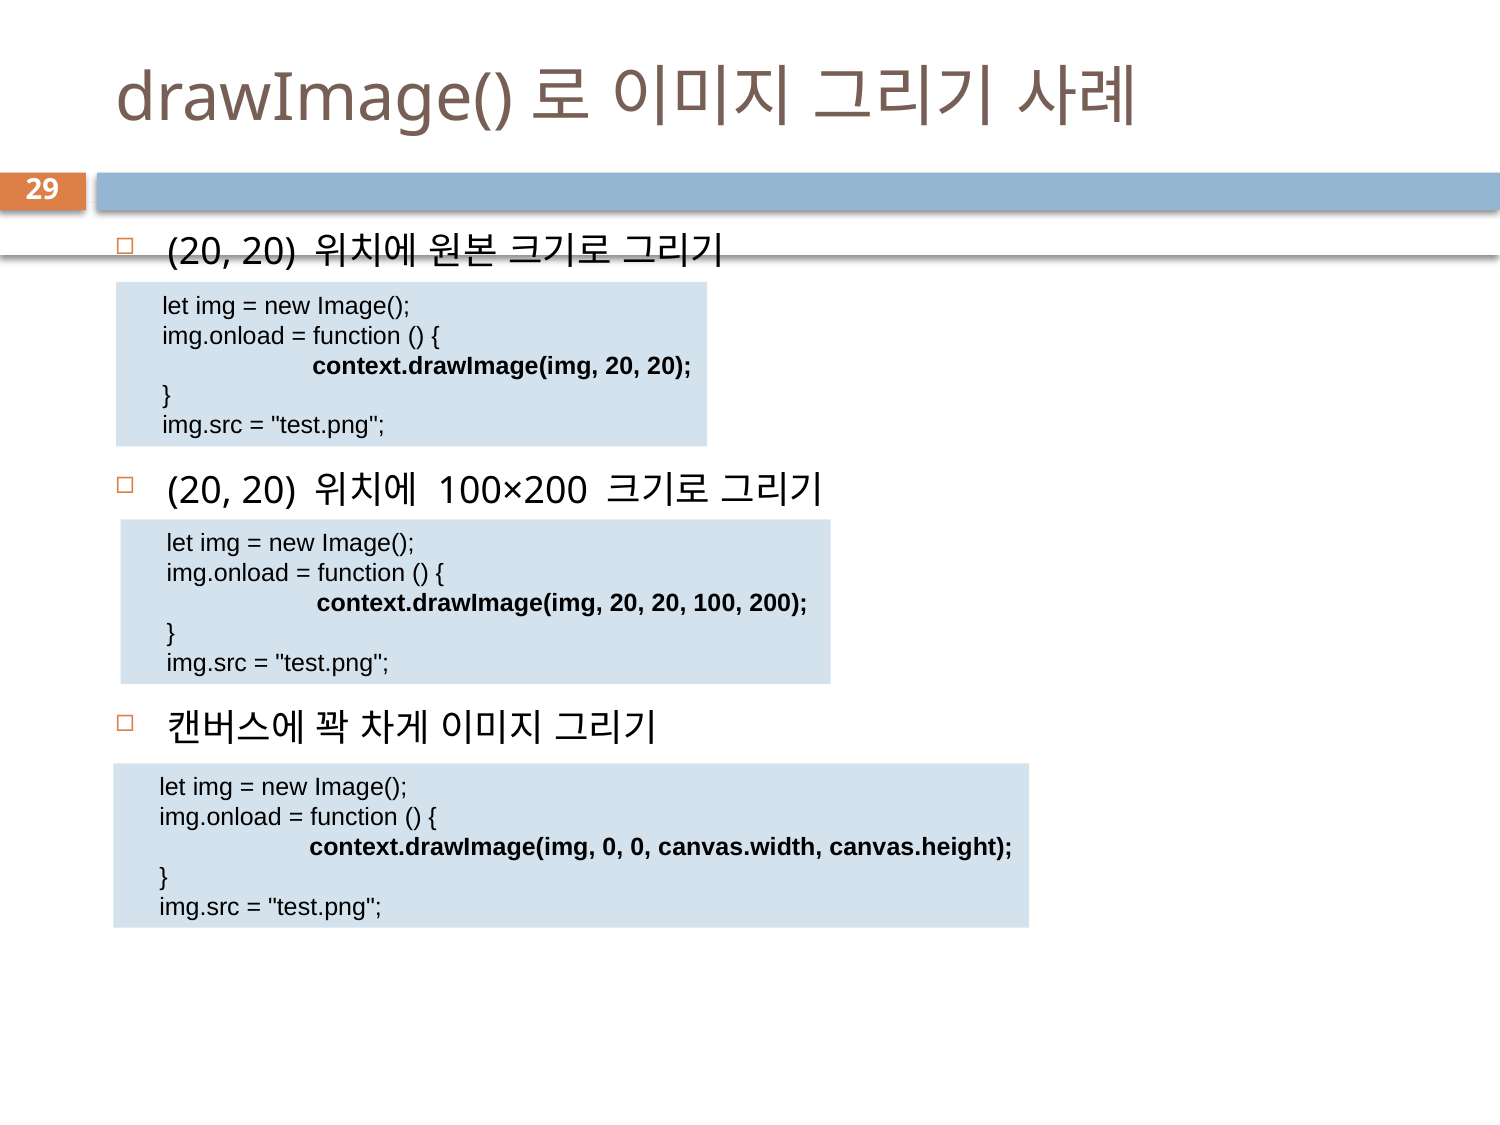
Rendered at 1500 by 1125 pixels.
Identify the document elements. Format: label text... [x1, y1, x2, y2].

text_box let img = new Image(); img.onload = function () { context.drawImage(img, 20, 20); } img.src = "test.png"; [116, 281, 708, 447]
list (20, 20) 위치에 원본 크기로 그리기 (20, 20) 위치에 100×200 크기로 그리기 캔버스에 꽉 차게 이미지 그리기 [100, 219, 1438, 1047]
slide_number 29 [0, 170, 87, 211]
text_box let img = new Image(); img.onload = function () { context.drawImage(img, 0, 0, canvas.width, canvas.height); } img.src = "test.png"; [113, 763, 1030, 928]
text_box let img = new Image(); img.onload = function () { context.drawImage(img, 20, 20, 100, 200); } img.src = "test.png"; [120, 519, 831, 684]
title drawImage()로 이미지 그리기 사례 [100, 37, 1438, 149]
